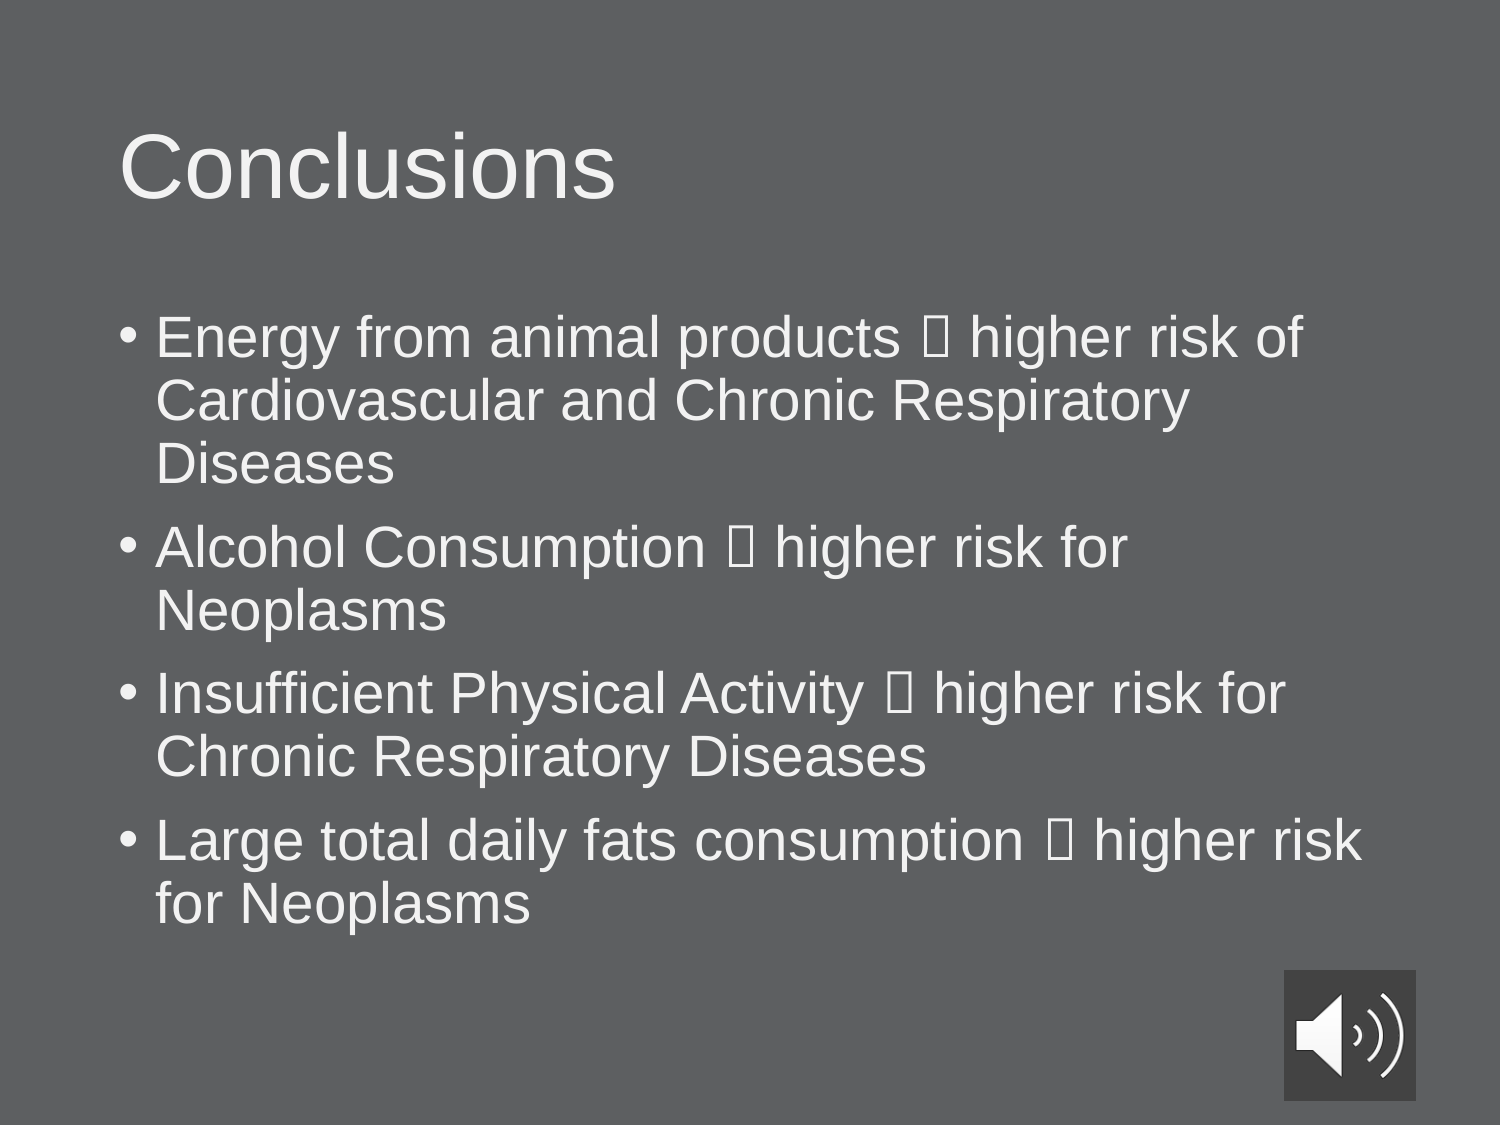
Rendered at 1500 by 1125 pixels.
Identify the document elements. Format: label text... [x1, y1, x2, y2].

picture [1283, 968, 1417, 1103]
title Conclusions [103, 59, 1397, 278]
list Energy from animal products  higher risk of Cardiovascular and Chronic Respiratory Diseases Alcohol Consumption  higher risk for Neoplasms Insufficient Physical Activity  higher risk for Chronic Respiratory Diseases Large total daily fats consumption  higher risk for Neoplasms [103, 299, 1397, 1014]
